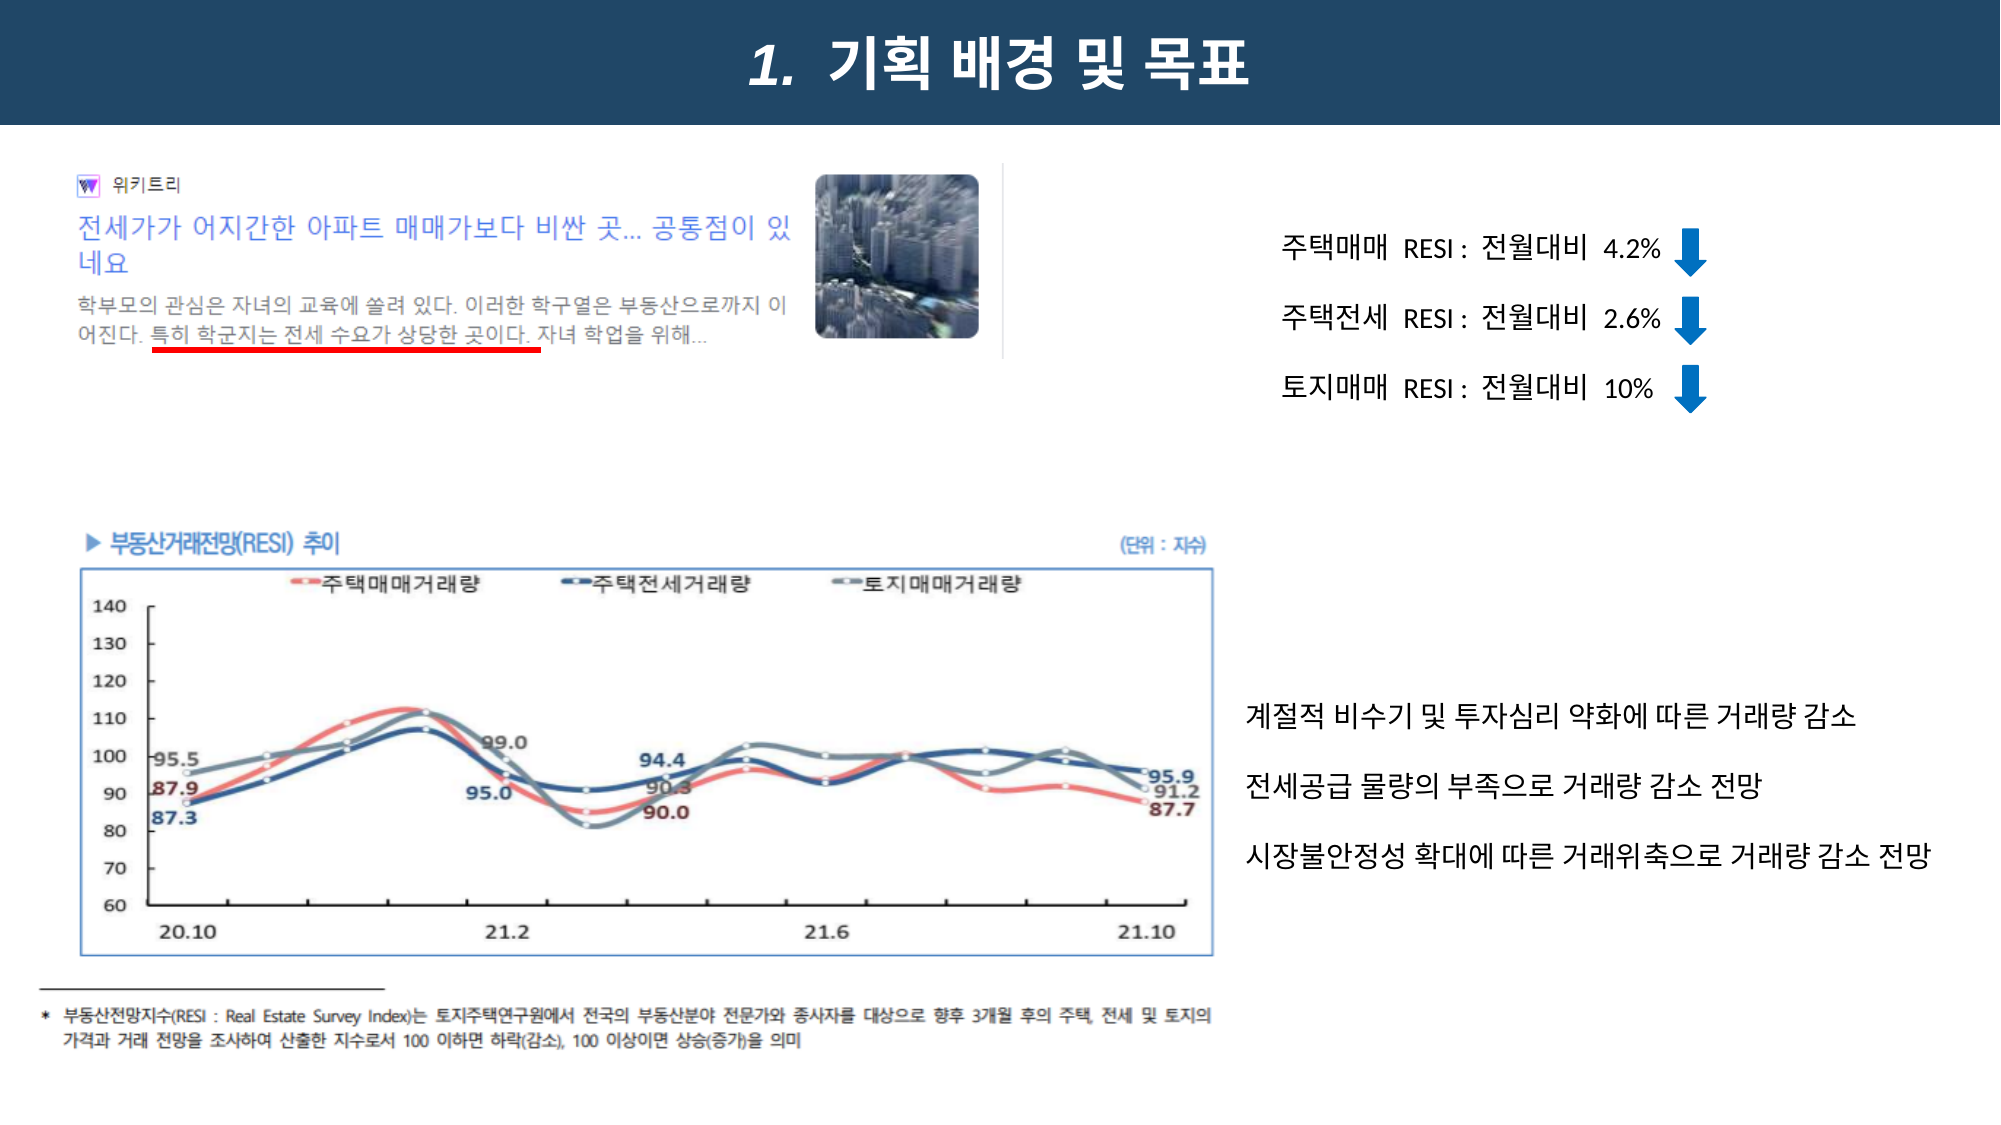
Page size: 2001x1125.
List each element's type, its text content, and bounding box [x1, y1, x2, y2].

text_box [1675, 229, 1706, 277]
text_box [1675, 297, 1706, 345]
text_box 주택매매 RESI : 전월대비 4.2% 주택전세 RESI : 전월대비 2.6% 토지매매 RESI : 전월대비 10% [1266, 214, 1859, 420]
picture [26, 521, 1216, 1053]
text_box [1675, 365, 1706, 413]
text_box 계절적 비수기 및 투자심리 약화에 따른 거래량 감소 전세공급 물량의 부족으로 거래량 감소 전망 시장불안정성 확대에 따른 거래위축으로 거래량 감소 전망 [1230, 683, 2000, 889]
picture [61, 163, 1015, 359]
title 1. 기획 배경 및 목표 [0, 24, 2000, 216]
